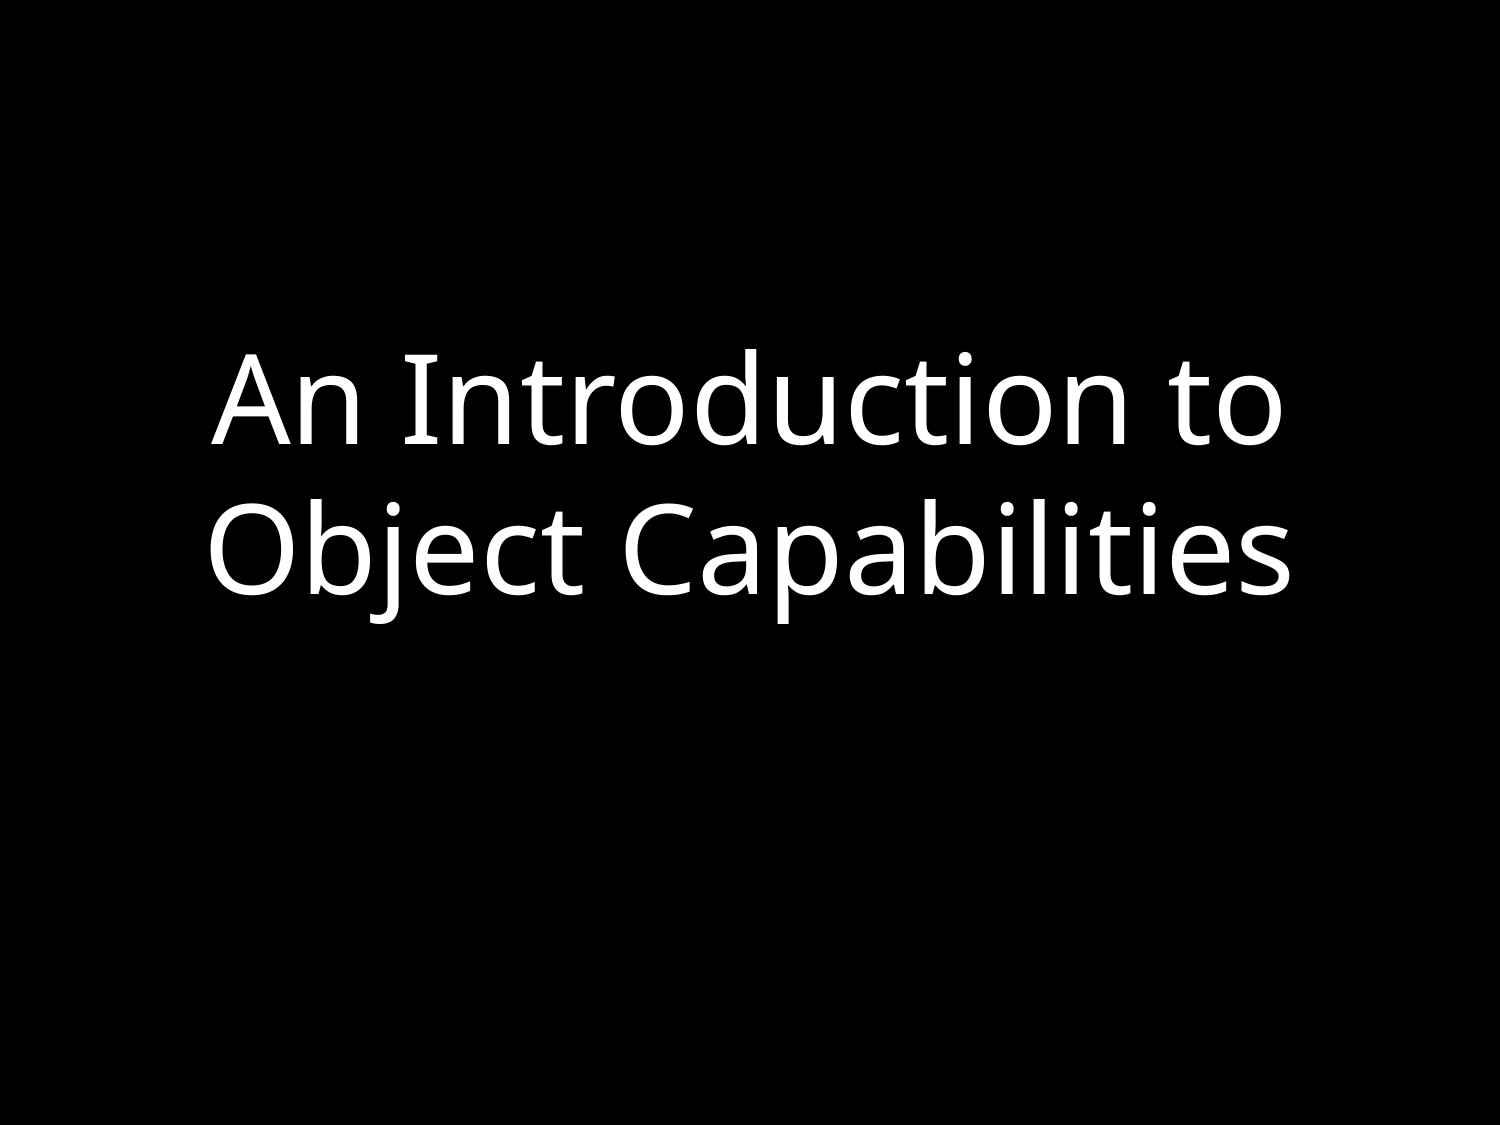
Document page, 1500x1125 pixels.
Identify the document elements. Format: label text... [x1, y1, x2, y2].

title An Introduction to Object Capabilities [112, 349, 1388, 591]
